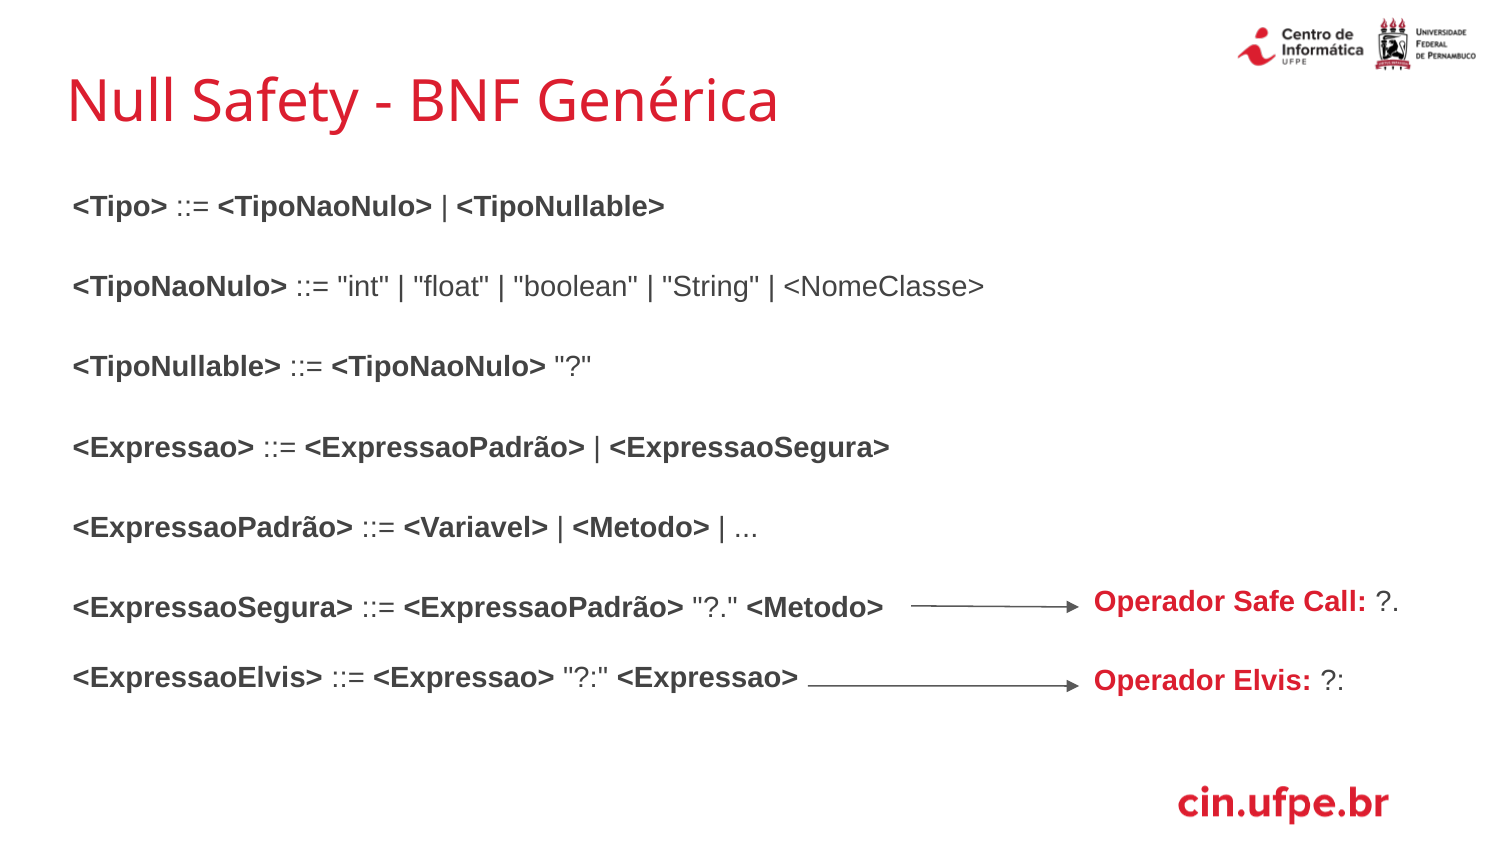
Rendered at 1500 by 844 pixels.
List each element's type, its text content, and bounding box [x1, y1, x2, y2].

picture [1177, 780, 1390, 825]
text_box <Tipo> ::= <TipoNaoNulo> | <TipoNullable> <TipoNaoNulo> ::= "int" | "float" | "boolean" | "String" | <NomeClasse> <TipoNullable> ::= <TipoNaoNulo> "?" <Expressao> ::= <ExpressaoPadrão> | <ExpressaoSegura> <ExpressaoPadrão> ::= <Variavel> | <Metodo> | ... <ExpressaoSegura> ::= <ExpressaoPadrão> "?." <Metodo> <ExpressaoElvis> ::= <Expressao> "?:" <Expressao> [57, 166, 1046, 736]
text_box Operador Elvis: ?: [1079, 647, 1432, 726]
text_box Operador Safe Call: ?. [1079, 567, 1432, 647]
title Null Safety - BNF Genérica [51, 30, 1449, 167]
picture [1222, 8, 1491, 88]
